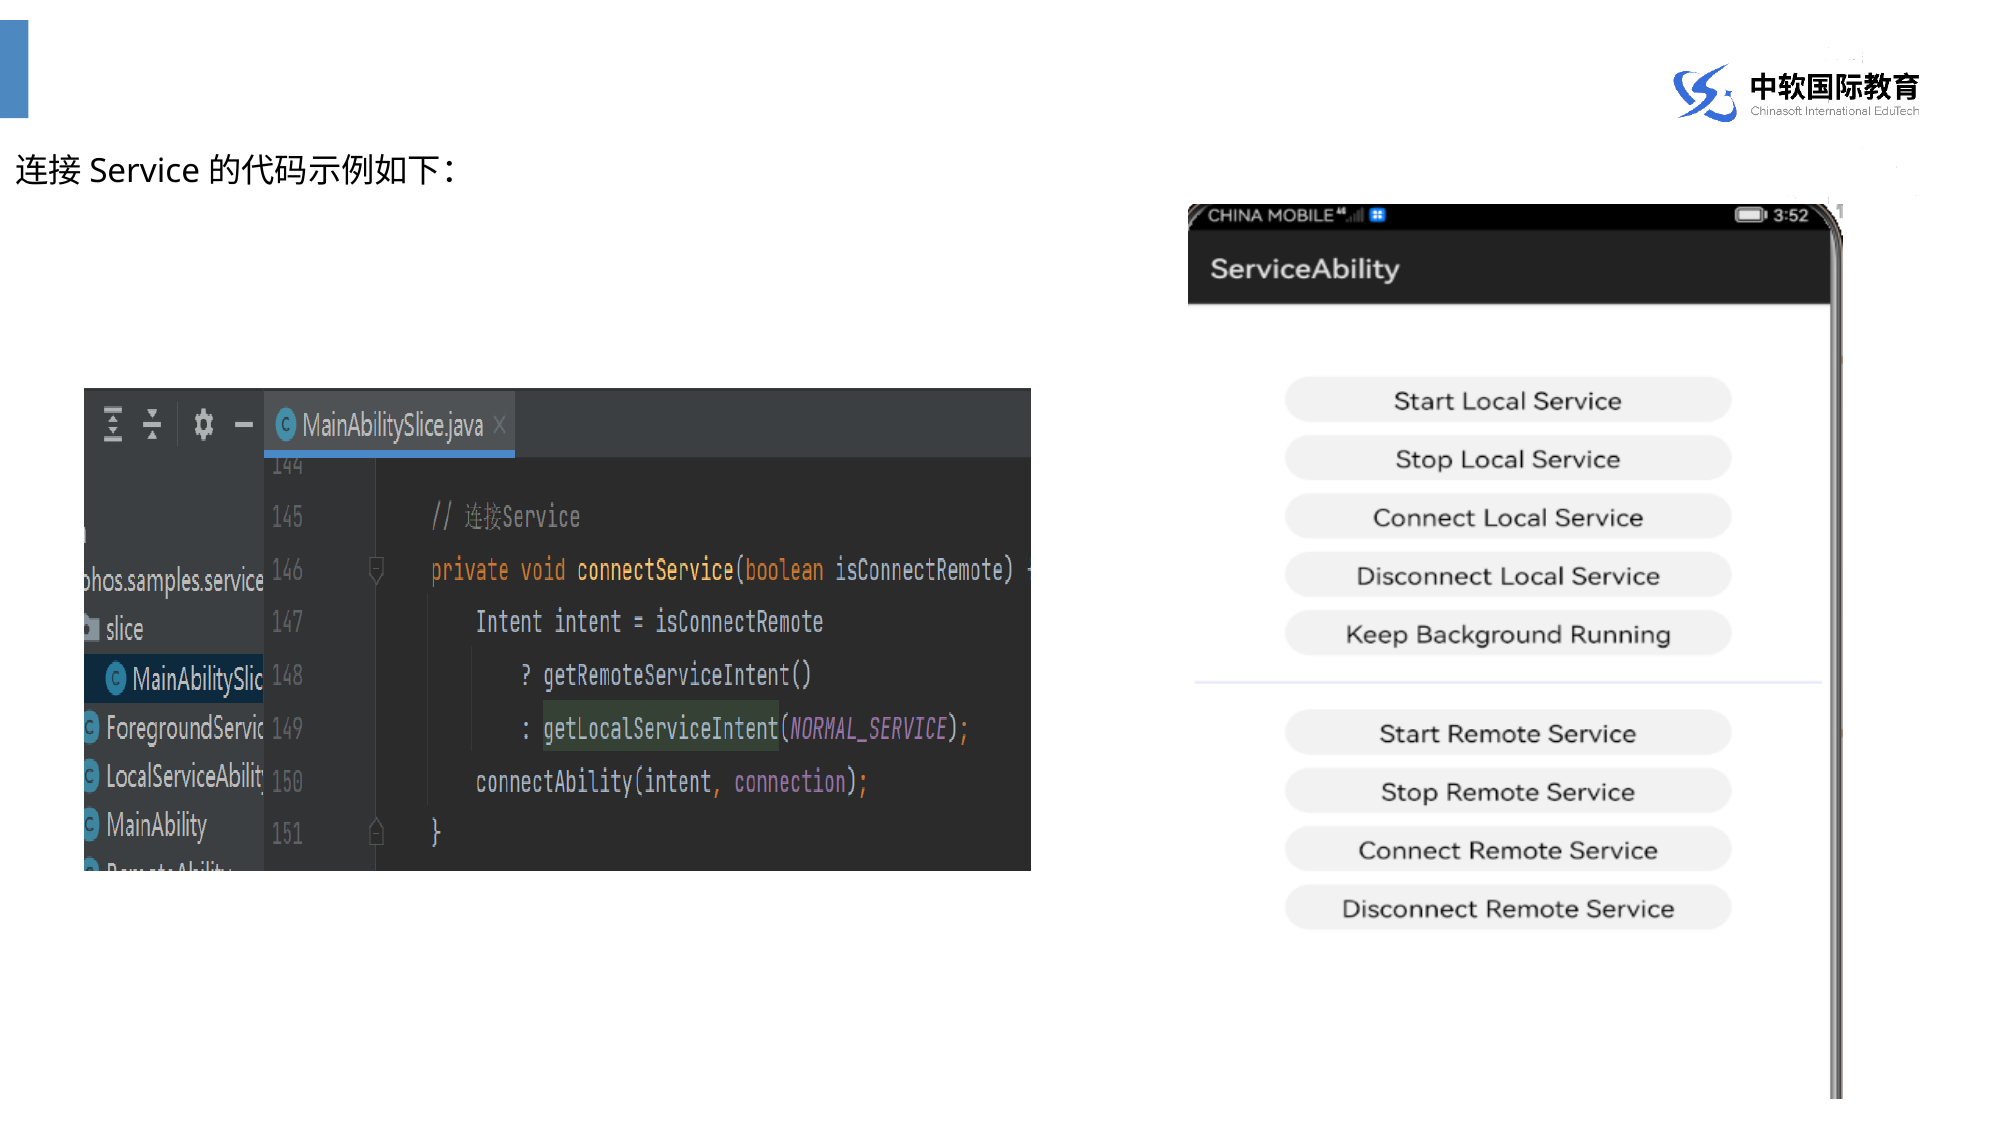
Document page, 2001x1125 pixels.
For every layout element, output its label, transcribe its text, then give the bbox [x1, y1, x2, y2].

picture [1611, 26, 1981, 121]
picture [84, 388, 1031, 871]
list 连接Service的代码示例如下： [0, 121, 2000, 905]
picture [1187, 204, 1843, 1099]
